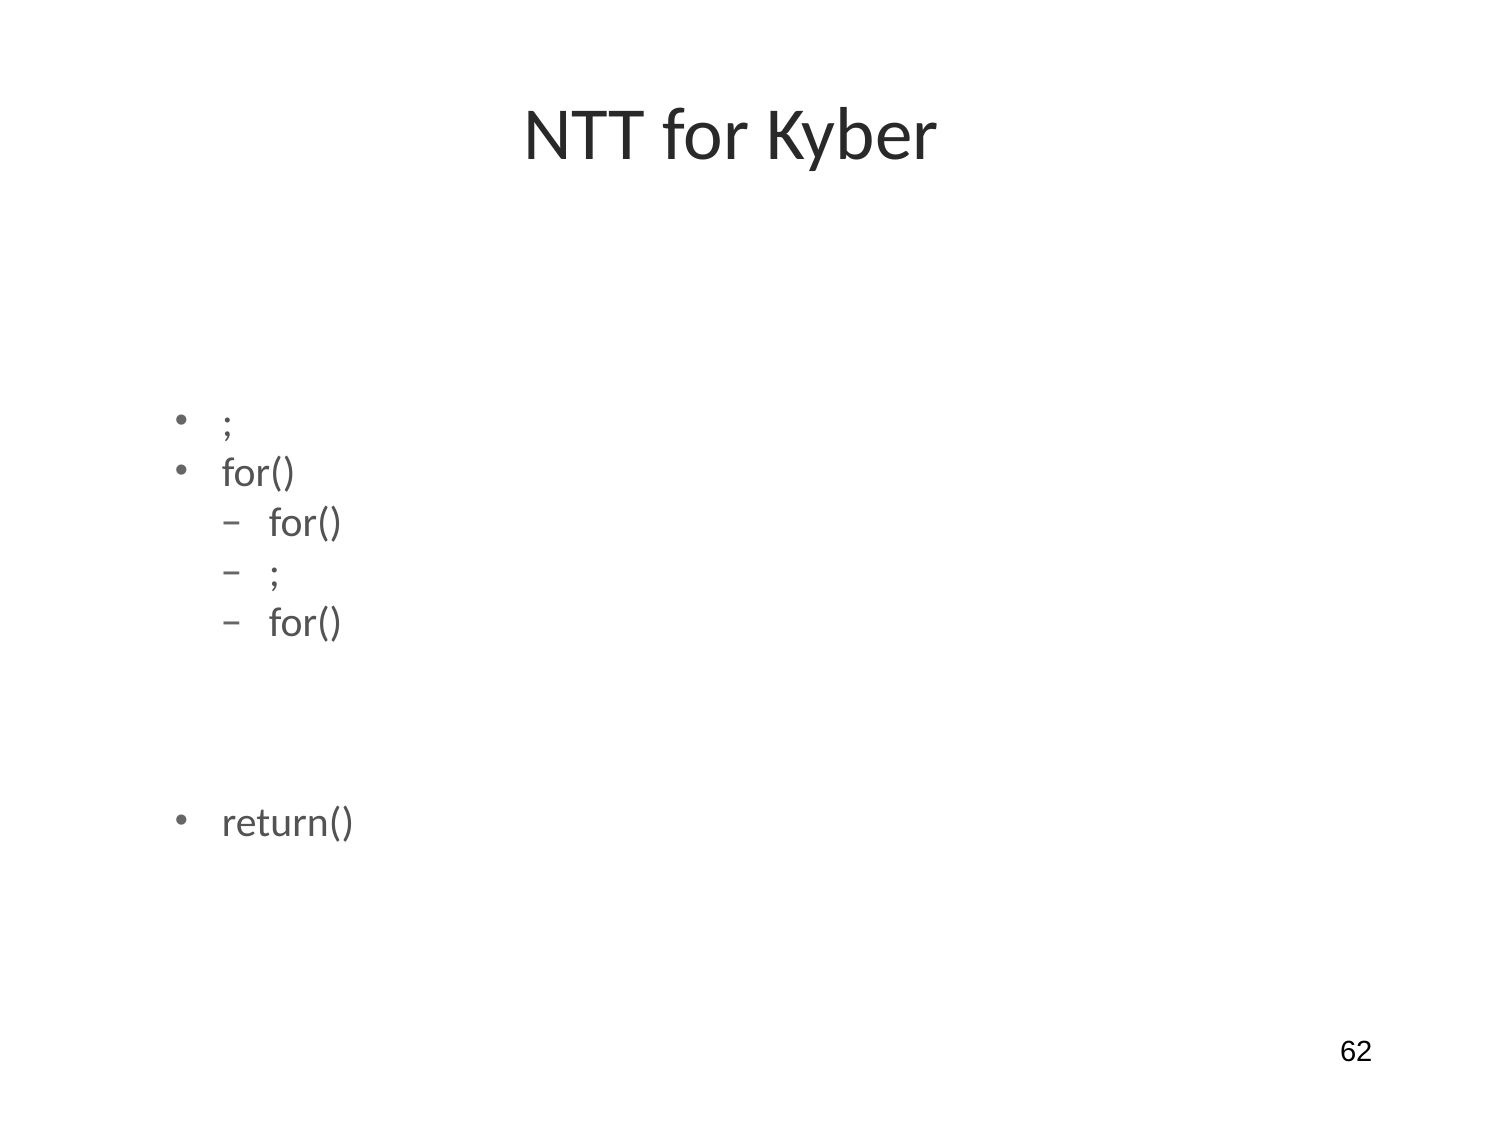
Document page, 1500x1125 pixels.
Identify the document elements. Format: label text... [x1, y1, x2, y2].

slide_number 62 [1074, 1024, 1388, 1101]
text_box NTT for Kyber [76, 40, 1387, 231]
